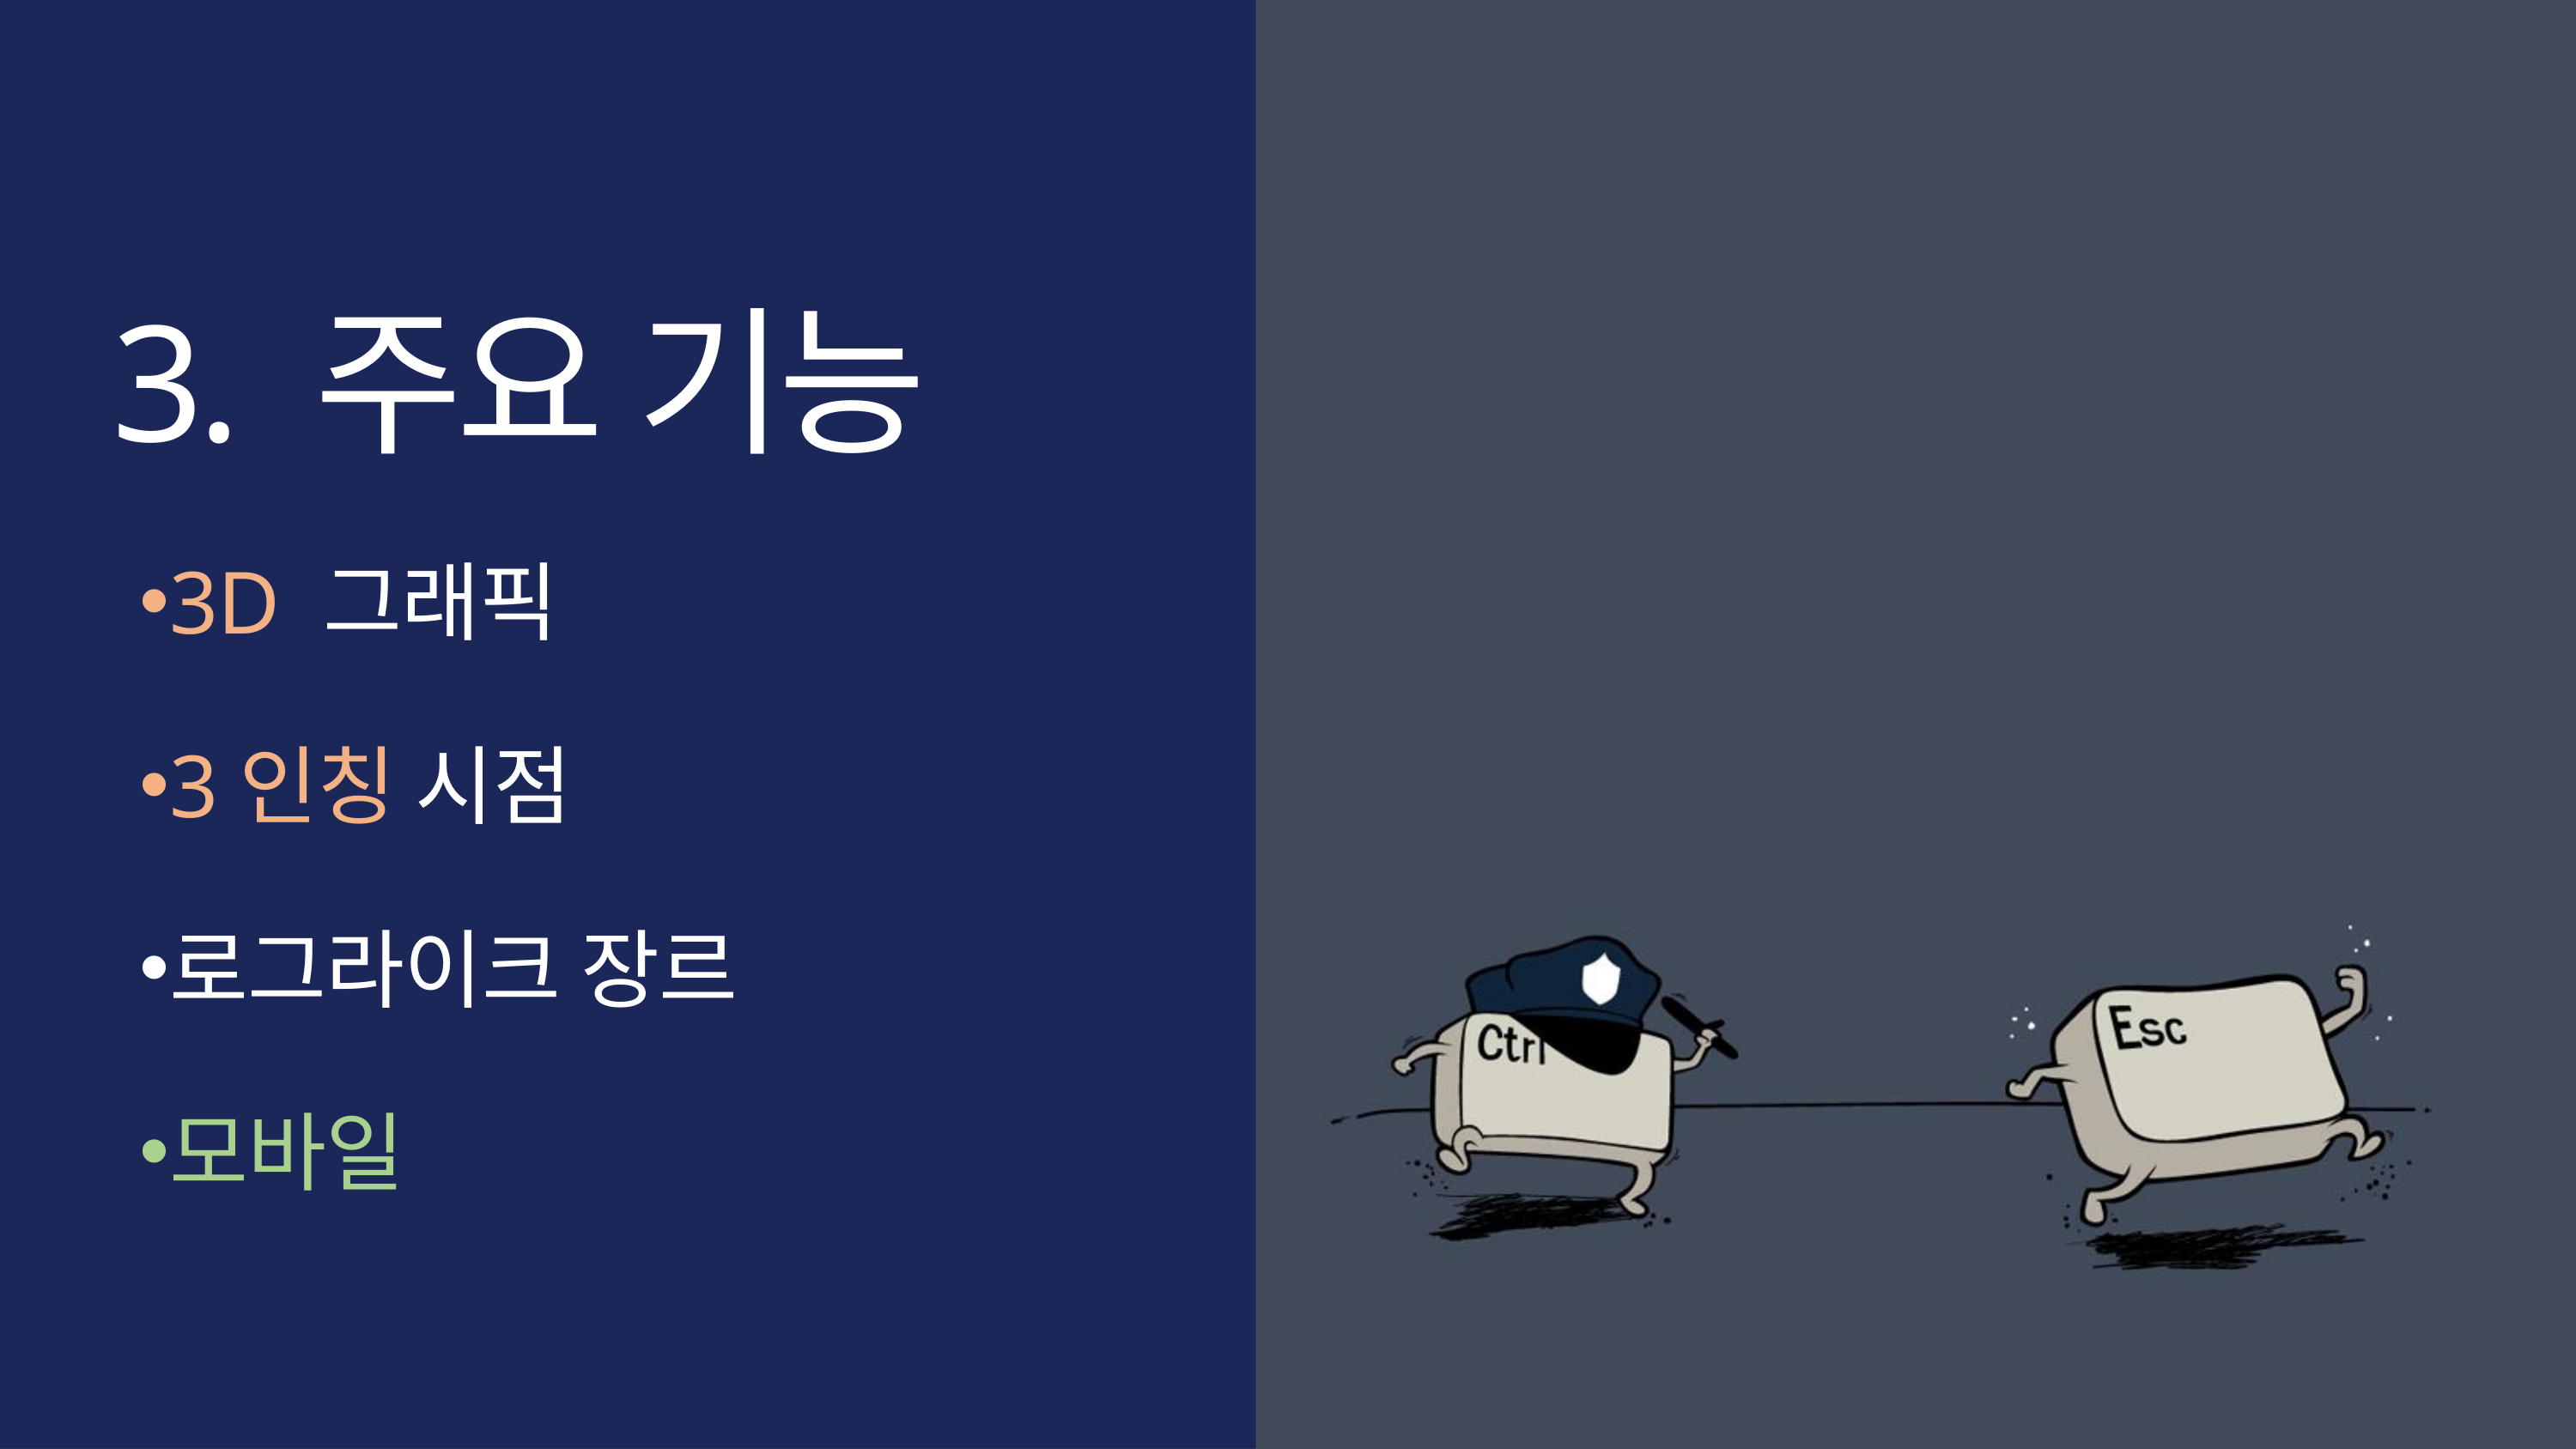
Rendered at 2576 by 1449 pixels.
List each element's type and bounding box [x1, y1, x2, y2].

text_box [0, 0, 1256, 1449]
picture [1256, 0, 2576, 1449]
